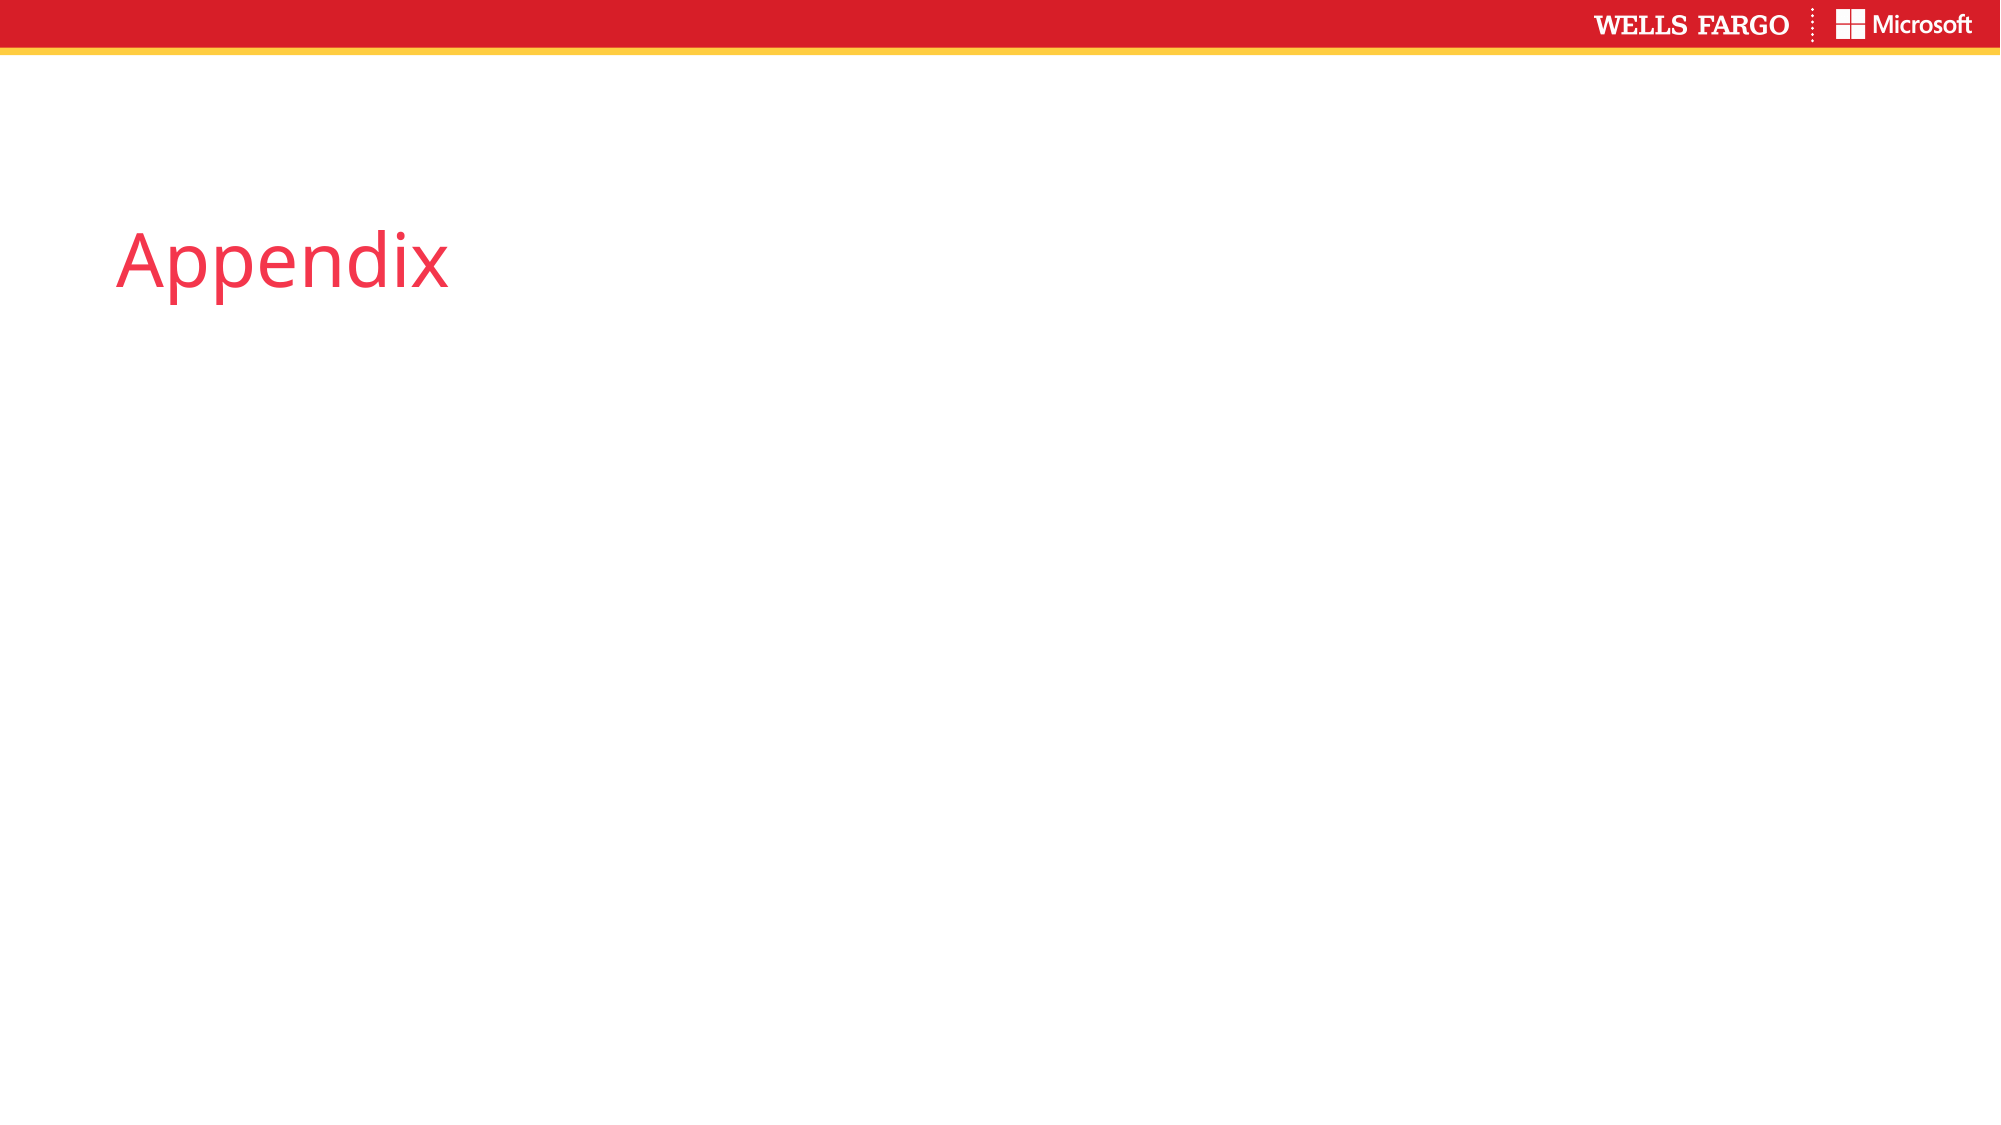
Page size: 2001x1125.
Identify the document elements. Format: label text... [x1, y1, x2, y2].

title Appendix [116, 212, 2000, 274]
picture [1594, 15, 1789, 35]
